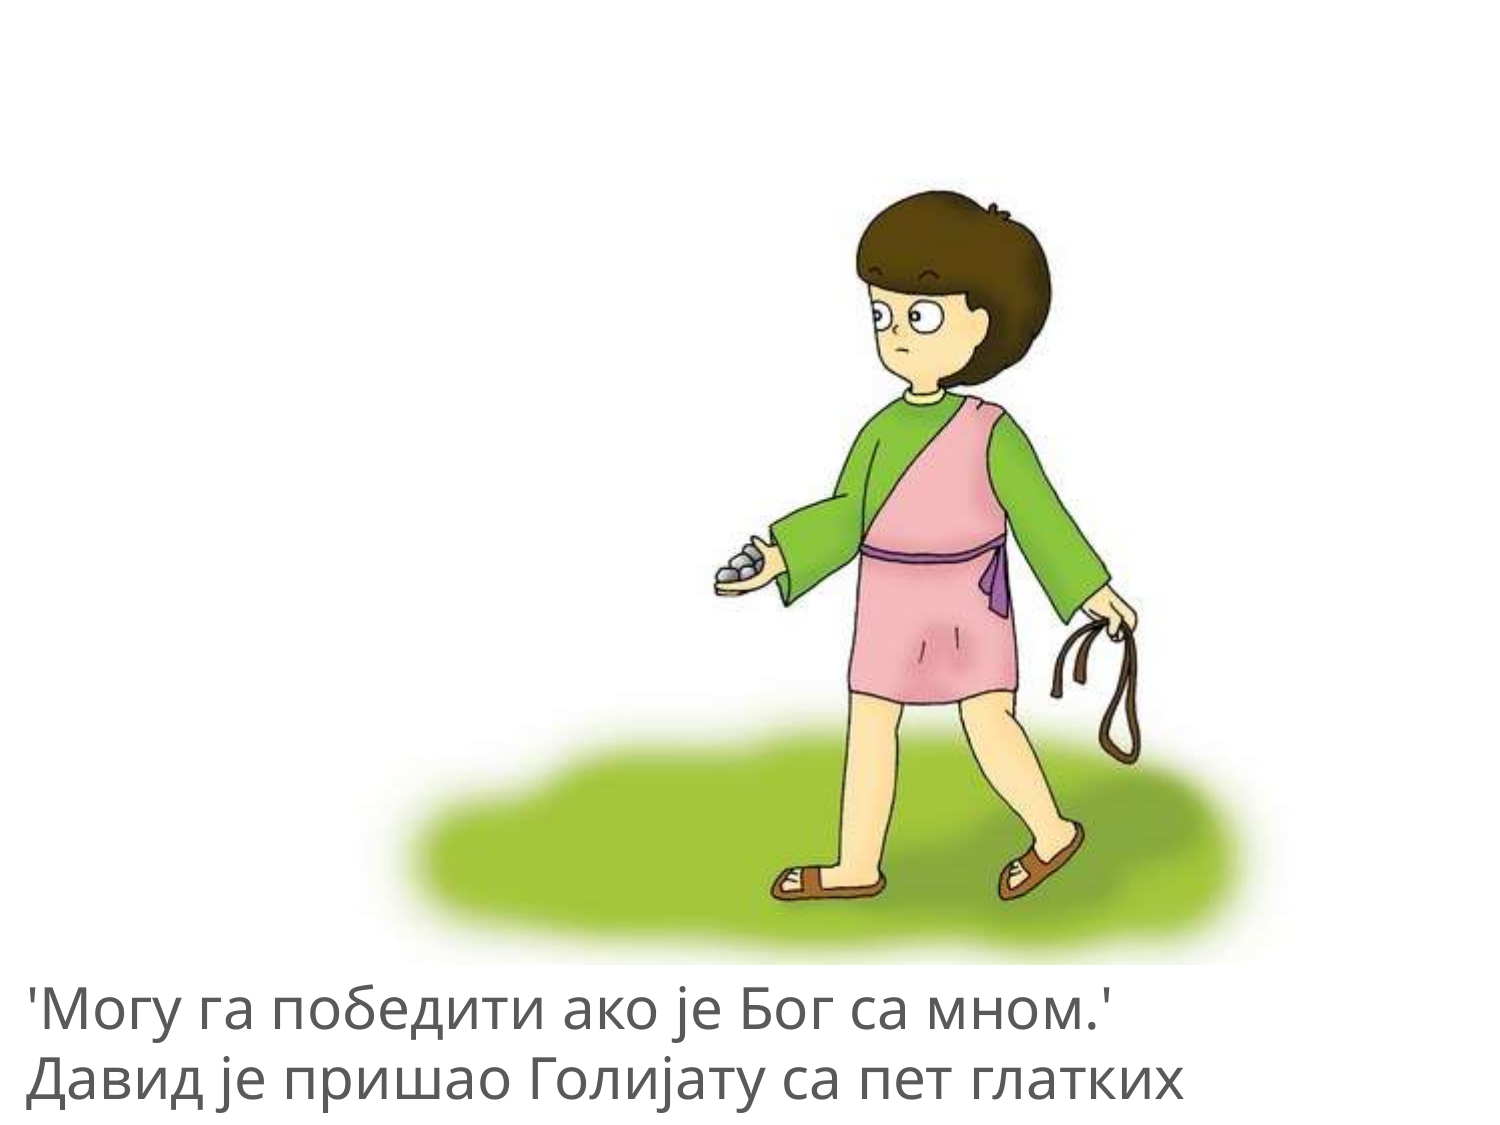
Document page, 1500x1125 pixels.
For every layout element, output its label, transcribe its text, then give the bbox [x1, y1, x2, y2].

picture [103, 18, 1407, 965]
text_box 'Могу га победити ако је Бог са мном.' Давид је пришао Голијату са пет глатких каменова. [11, 964, 1498, 1125]
